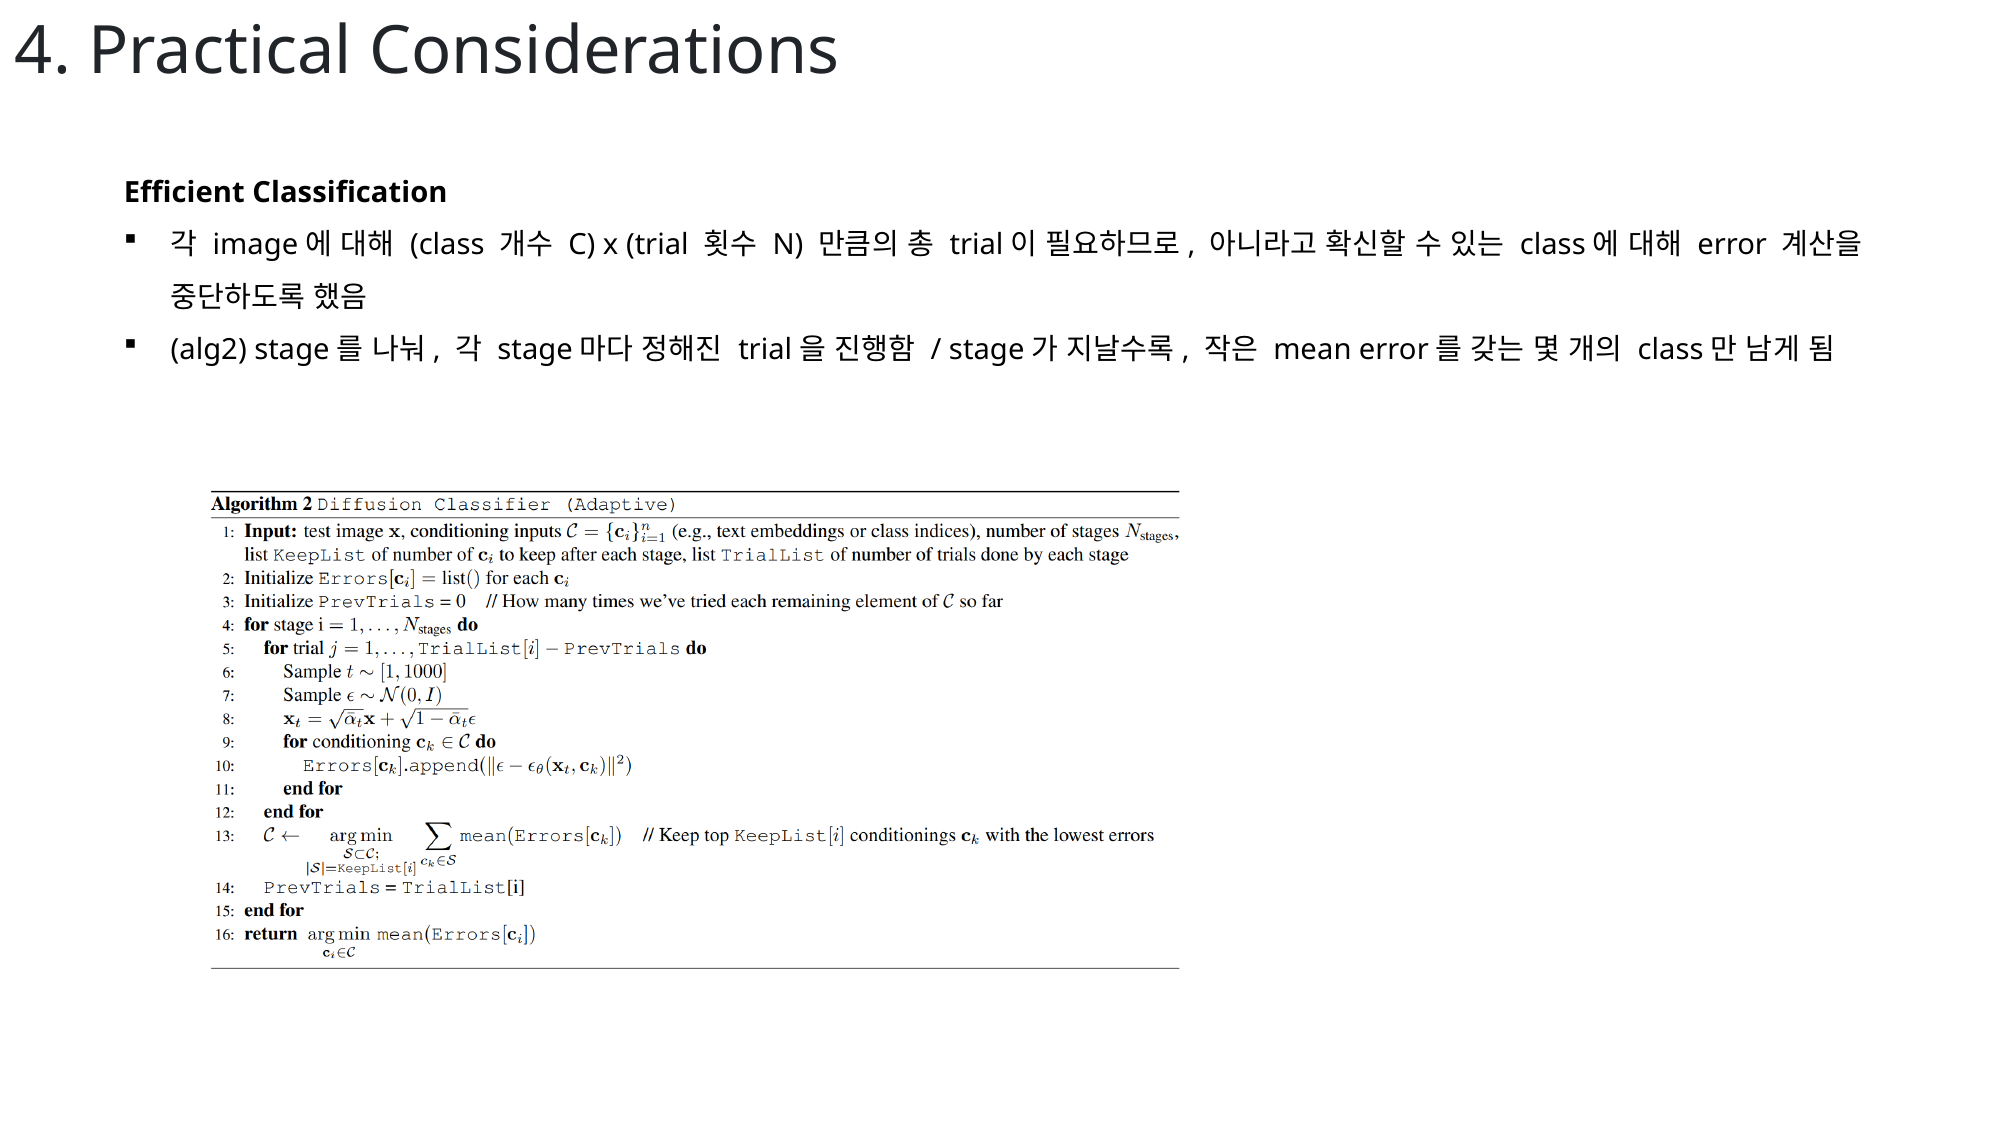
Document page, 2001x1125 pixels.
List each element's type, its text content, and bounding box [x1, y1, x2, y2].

text_box Efficient Classification 각 image에 대해 (class 개수 C) x (trial 횟수 N) 만큼의 총 trial이 필요하므로, 아니라고 확신할 수 있는 class에 대해 error 계산을 중단하도록 했음 (alg2) stage를 나눠, 각 stage마다 정해진 trial을 진행함 / stage가 지날수록, 작은 mean error를 갖는 몇 개의 class만 남게 됨 [108, 148, 1918, 373]
text_box 4. Practical Considerations [0, 0, 1055, 95]
picture [198, 480, 1192, 980]
